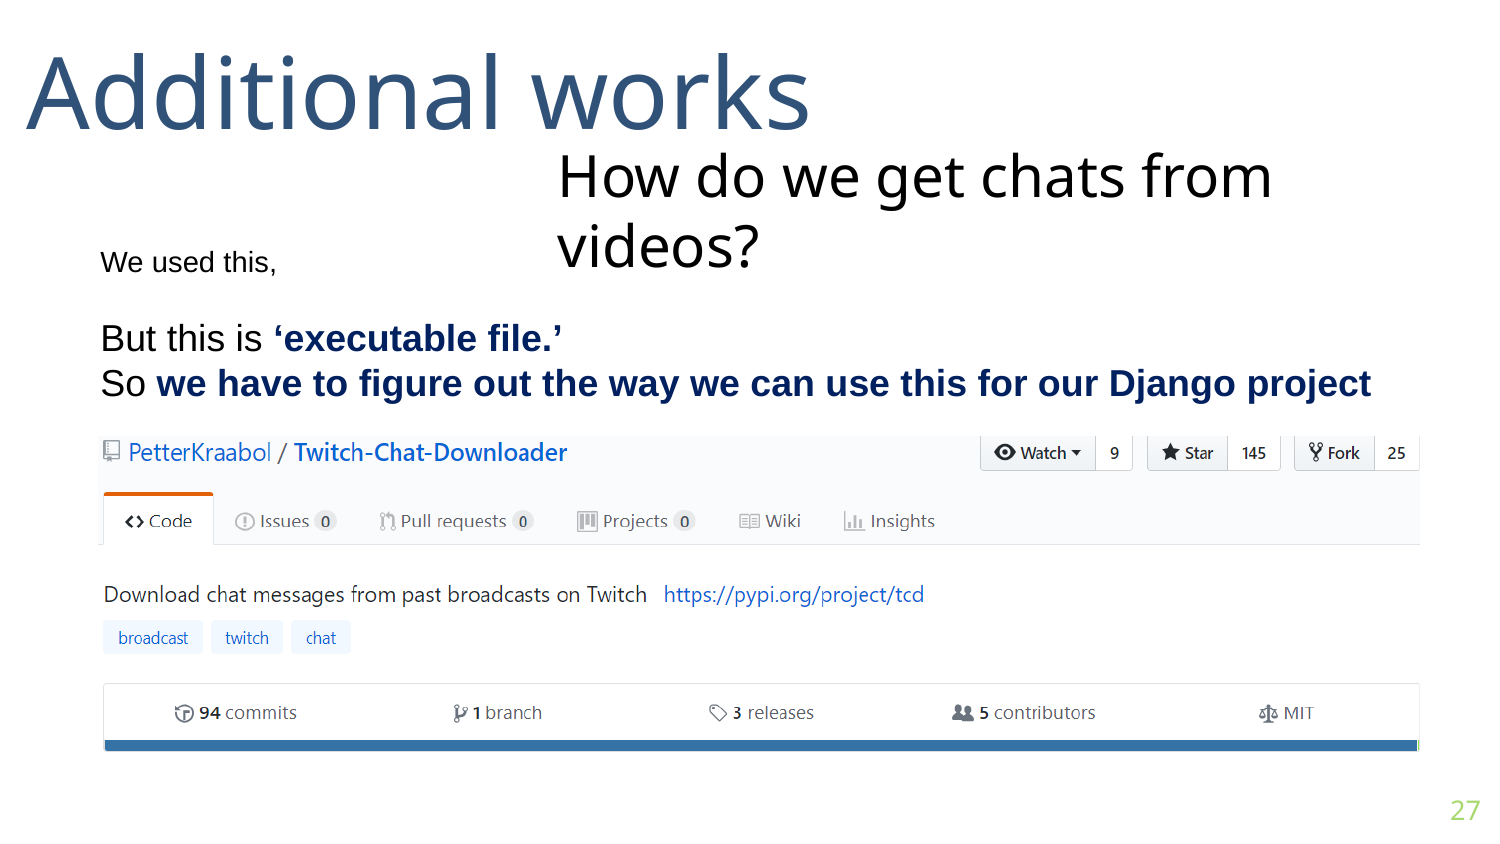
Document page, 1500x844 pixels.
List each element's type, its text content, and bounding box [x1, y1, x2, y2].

text_box We used this, But this is ‘executable file.’ So we have to figure out the way we can use this for our Django project [85, 236, 1388, 411]
text_box Additional works [26, 8, 1060, 150]
picture [98, 435, 1420, 753]
text_box How do we get chats from videos? [543, 131, 1482, 218]
slide_number 27 [1391, 779, 1482, 844]
